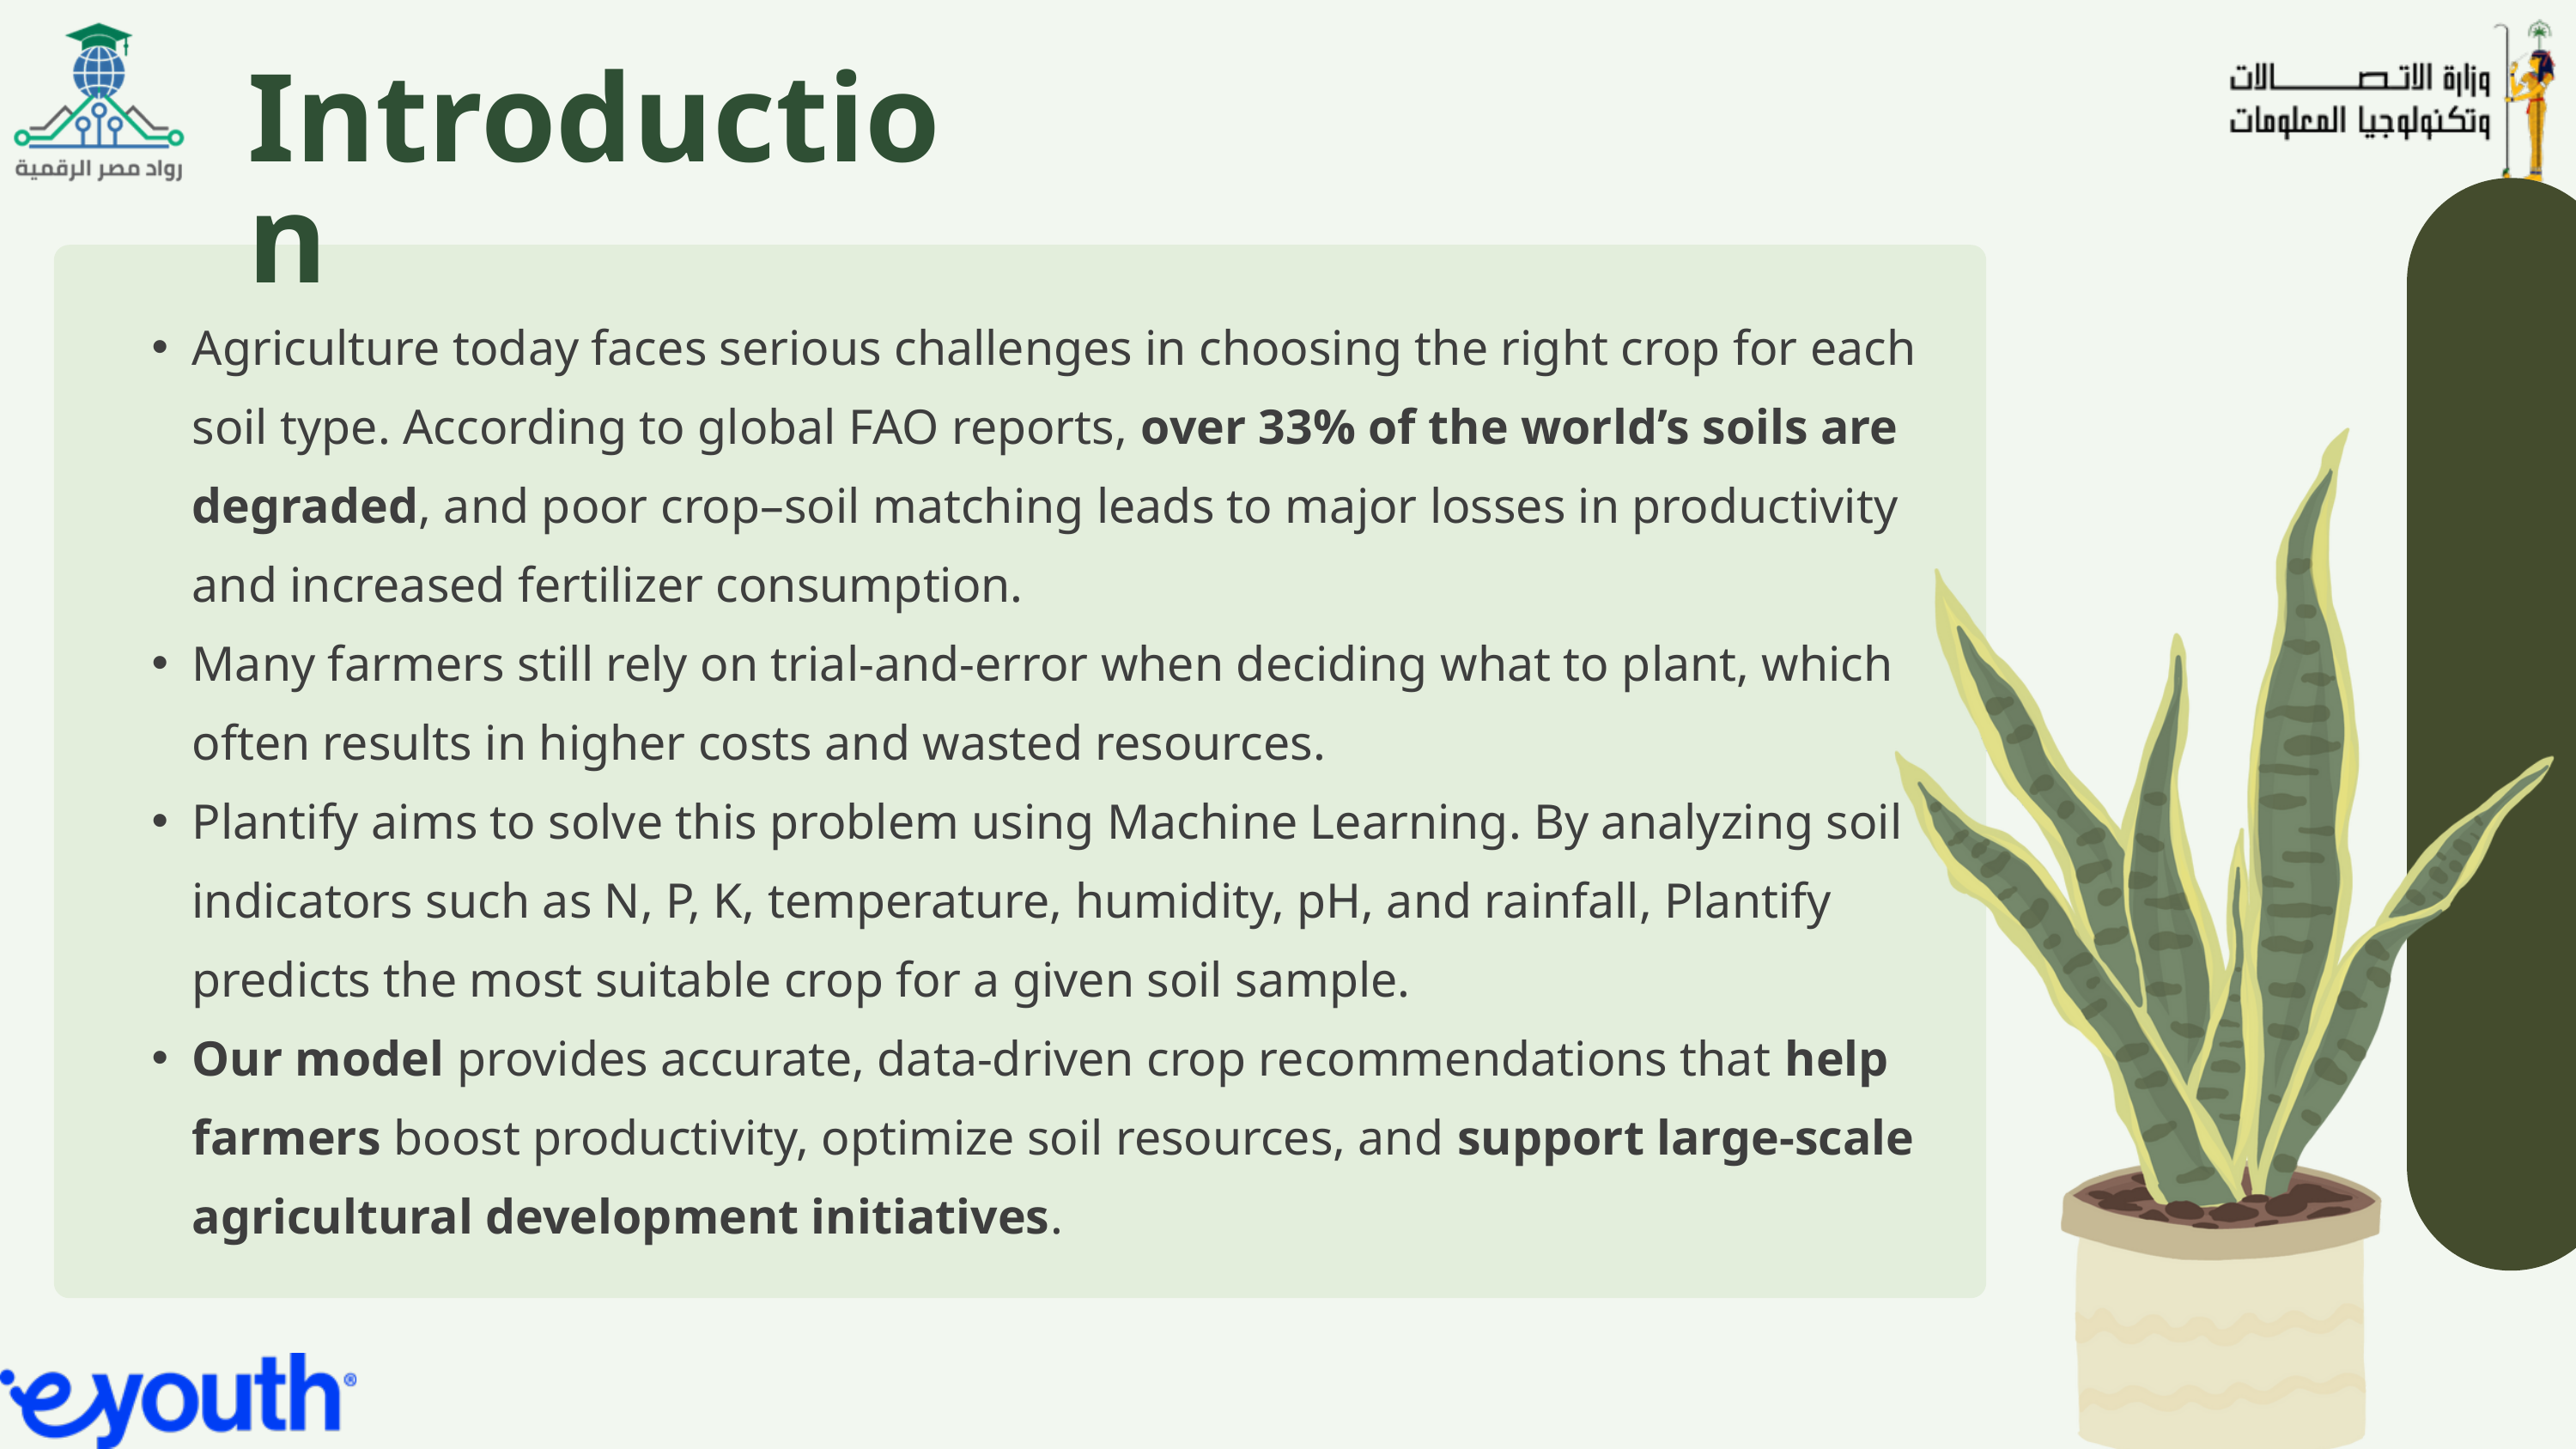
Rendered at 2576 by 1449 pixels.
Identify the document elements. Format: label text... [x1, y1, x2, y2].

text_box [0, 0, 259, 254]
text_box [53, 244, 1987, 1299]
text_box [2406, 178, 2576, 1271]
text_box Introduction [259, 64, 1020, 243]
text_box [2219, 15, 2576, 192]
text_box [0, 1353, 357, 1449]
text_box [1894, 427, 2555, 1449]
